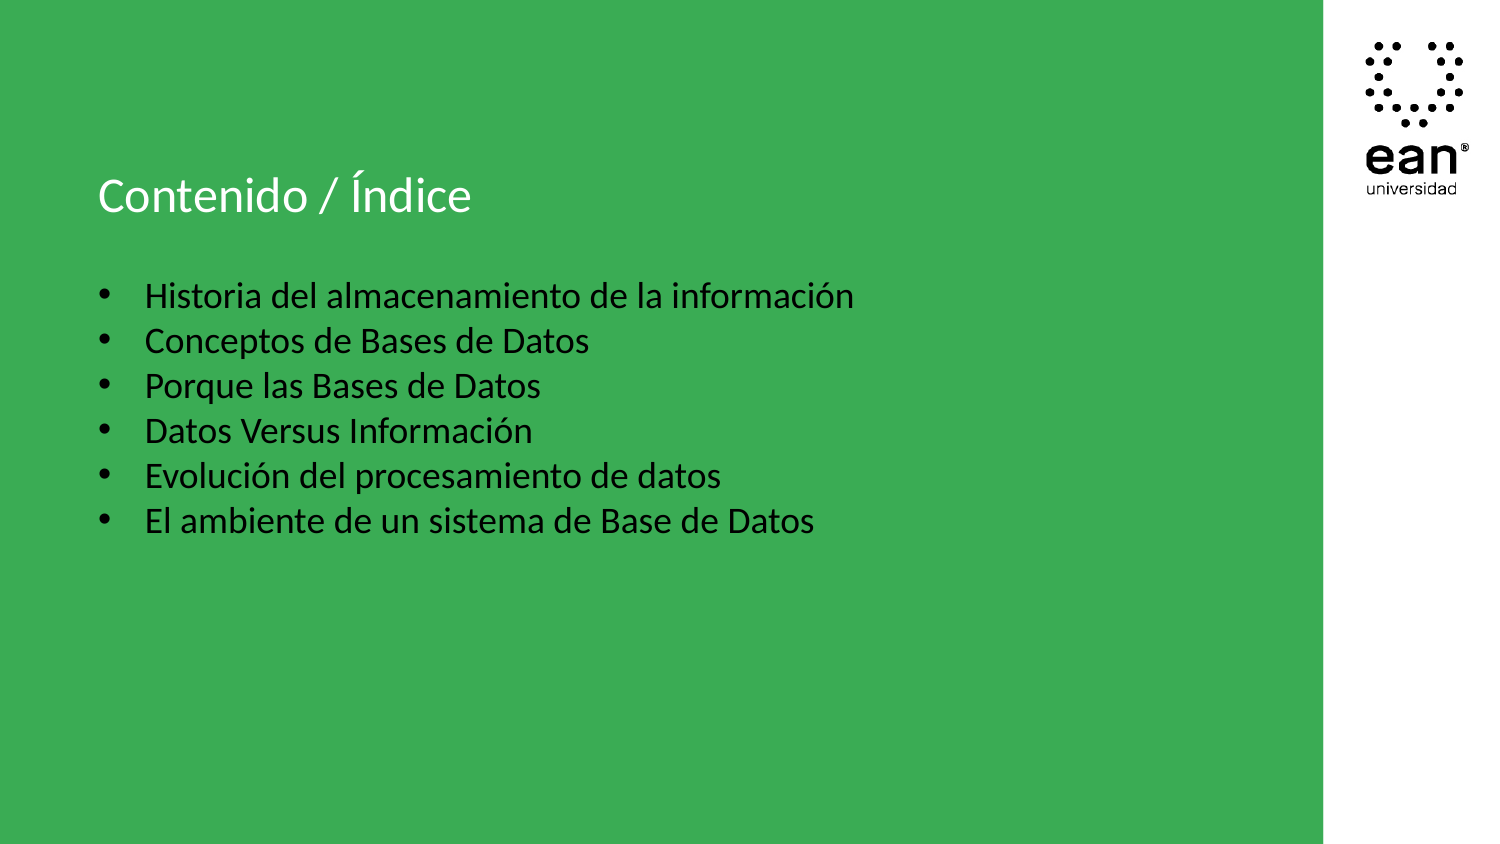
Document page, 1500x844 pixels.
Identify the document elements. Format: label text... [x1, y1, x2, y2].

picture [0, 0, 1500, 844]
text_box Historia del almacenamiento de la información Conceptos de Bases de Datos Porque las Bases de Datos Datos Versus Información Evolución del procesamiento de datos El ambiente de un sistema de Base de Datos [83, 263, 1085, 549]
text_box Contenido / Índice [83, 154, 841, 230]
